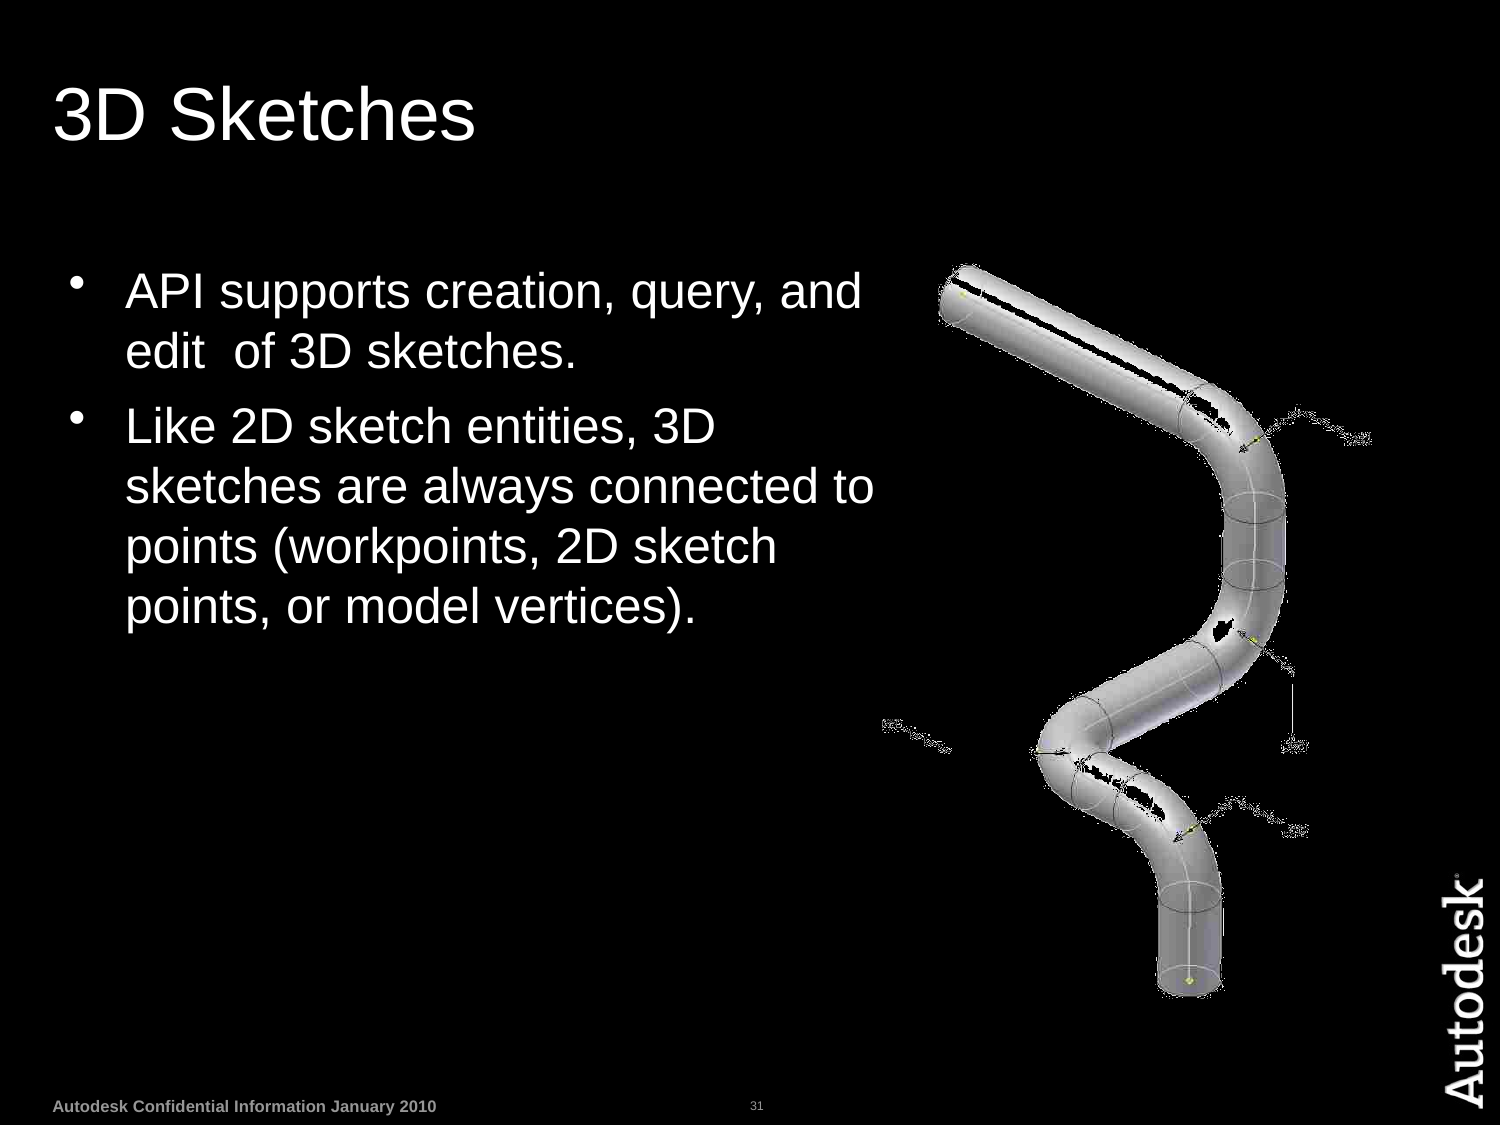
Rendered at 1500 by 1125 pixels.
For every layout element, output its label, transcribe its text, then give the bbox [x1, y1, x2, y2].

list API supports creation, query, and edit of 3D sketches. Like 2D sketch entities, 3D sketches are always connected to points (workpoints, 2D sketch points, or model vertices). [68, 258, 893, 1062]
title 3D Sketches [52, 22, 1376, 211]
picture [852, 0, 1500, 1125]
